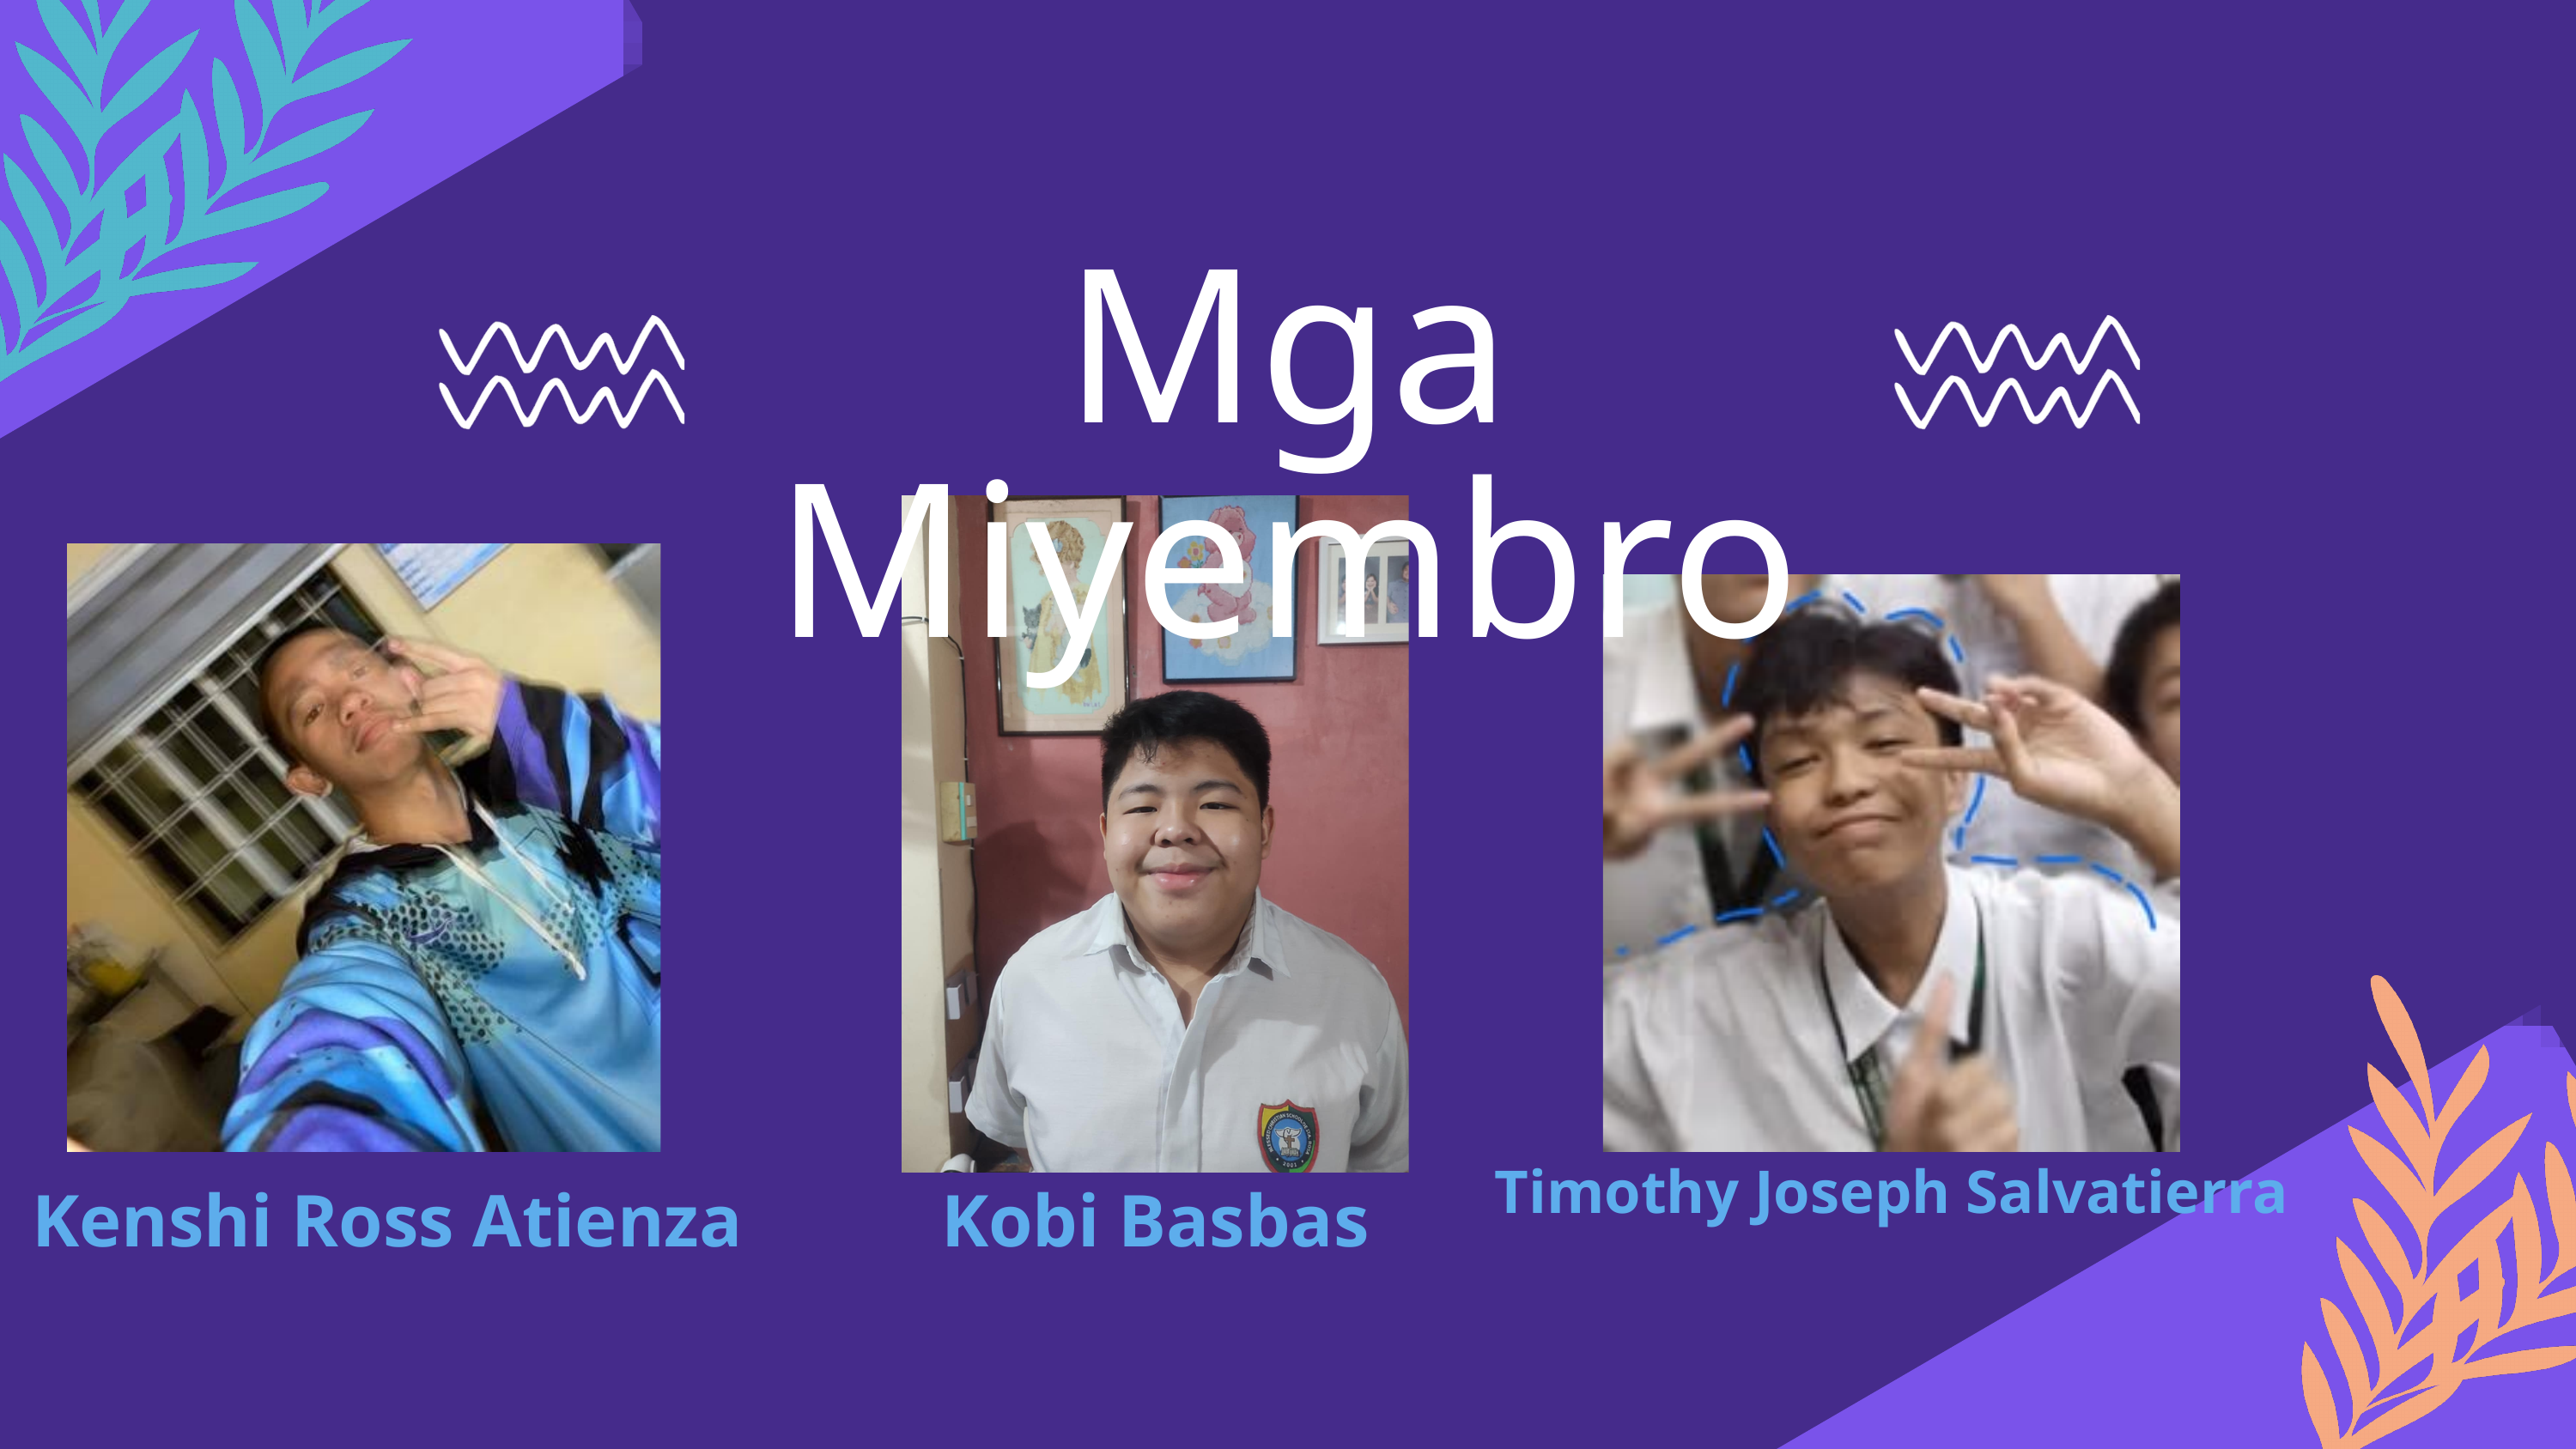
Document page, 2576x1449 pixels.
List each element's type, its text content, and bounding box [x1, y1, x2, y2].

text_box [2271, 939, 2576, 1449]
text_box Mga Miyembro [707, 252, 1869, 681]
text_box Kenshi Ross Atienza [31, 1161, 744, 1361]
text_box [902, 681, 1409, 1173]
text_box [1602, 574, 2180, 1142]
text_box Timothy Joseph Salvatierra [1487, 1142, 2296, 1308]
text_box [0, 0, 414, 435]
text_box [67, 543, 661, 1152]
text_box [1891, 315, 2141, 435]
text_box [1777, 1308, 2271, 1449]
text_box Kobi Basbas [934, 1161, 1376, 1361]
text_box [435, 315, 685, 435]
text_box [414, 0, 661, 198]
